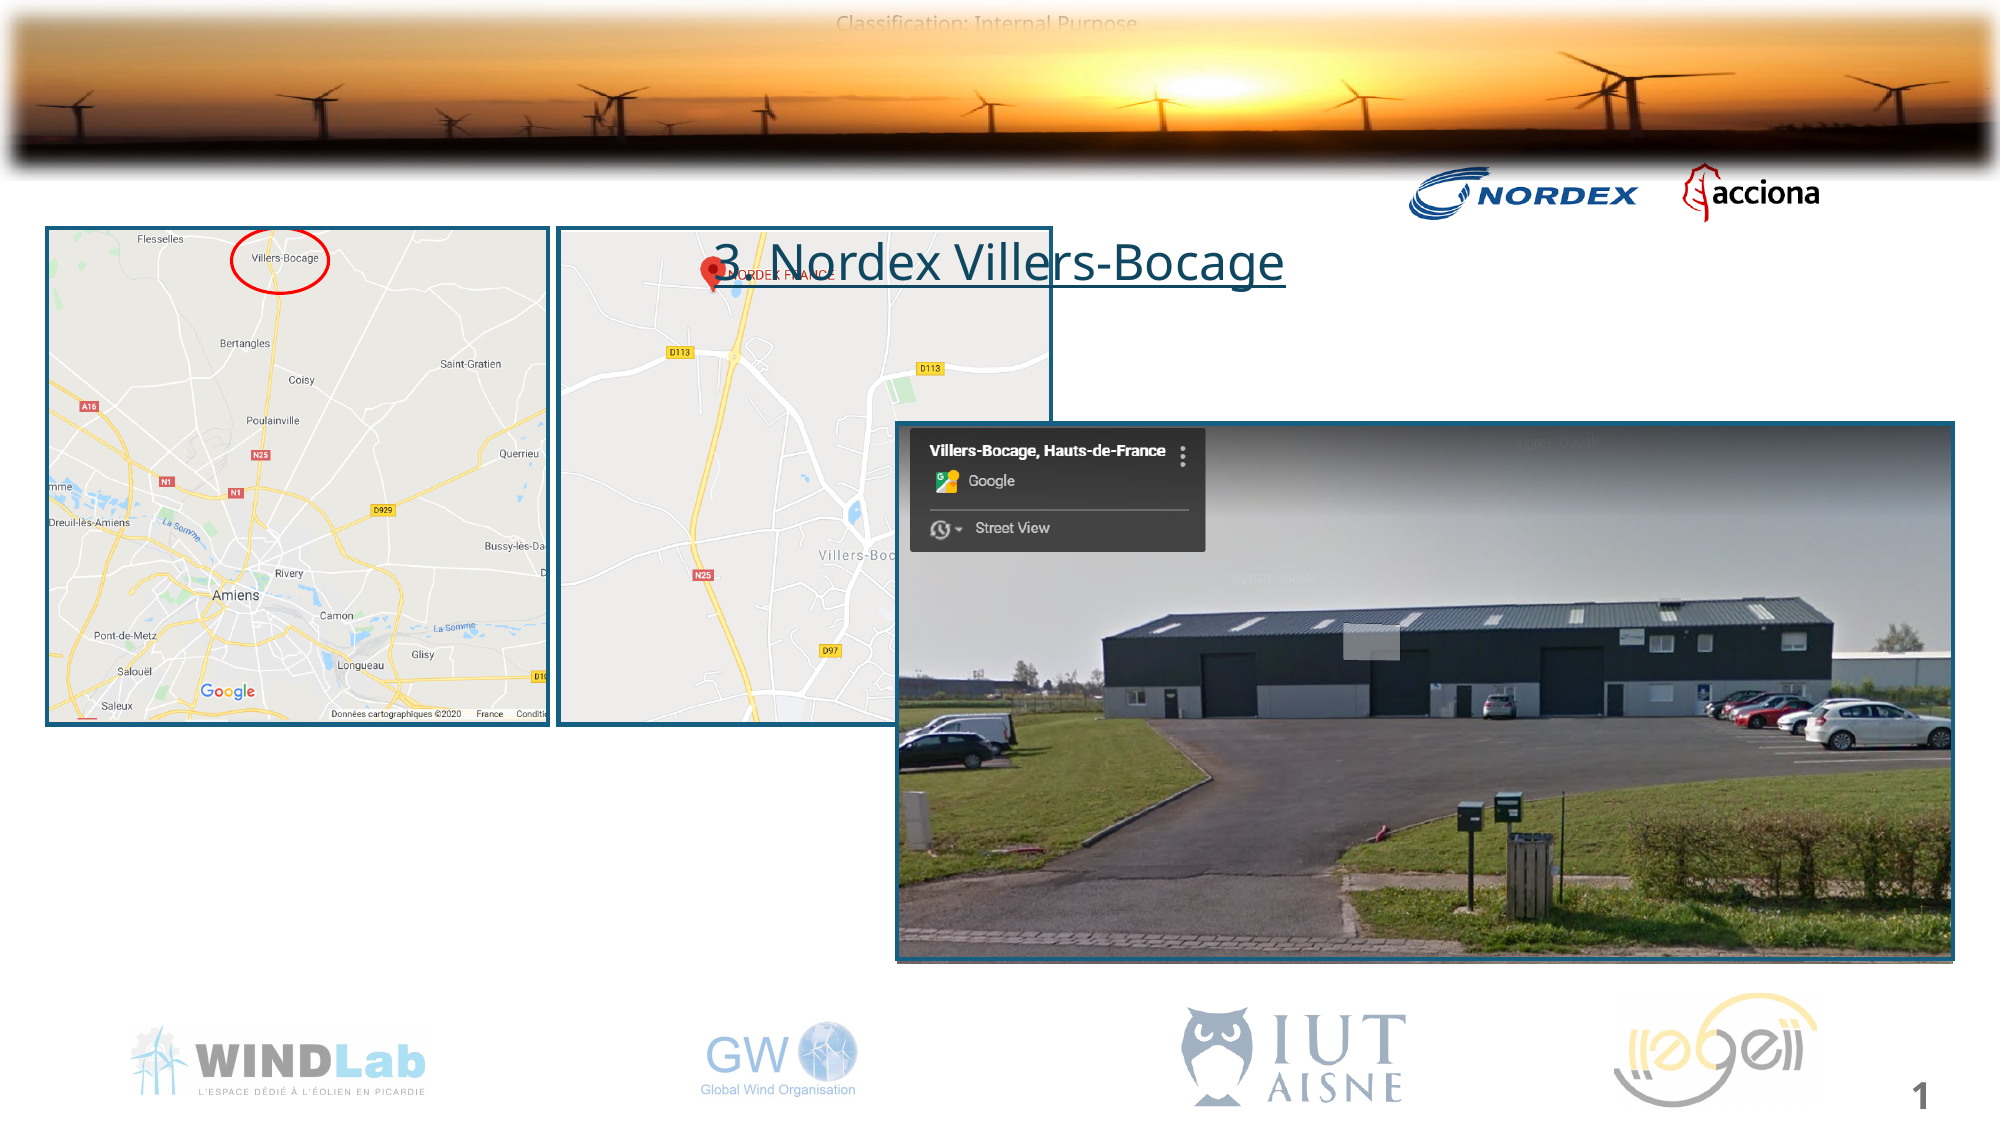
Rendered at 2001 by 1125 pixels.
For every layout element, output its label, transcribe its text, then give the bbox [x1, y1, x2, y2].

picture [1180, 1004, 1408, 1107]
picture [1613, 991, 1817, 1109]
picture [129, 1025, 425, 1096]
picture [46, 227, 549, 725]
text_box 11 [1895, 1064, 1968, 1125]
text_box 3. Nordex Villers-Bocage [496, 219, 1504, 299]
picture [697, 1020, 858, 1100]
picture [0, 0, 2000, 224]
text_box [58, 990, 1851, 1115]
picture [558, 231, 1954, 965]
